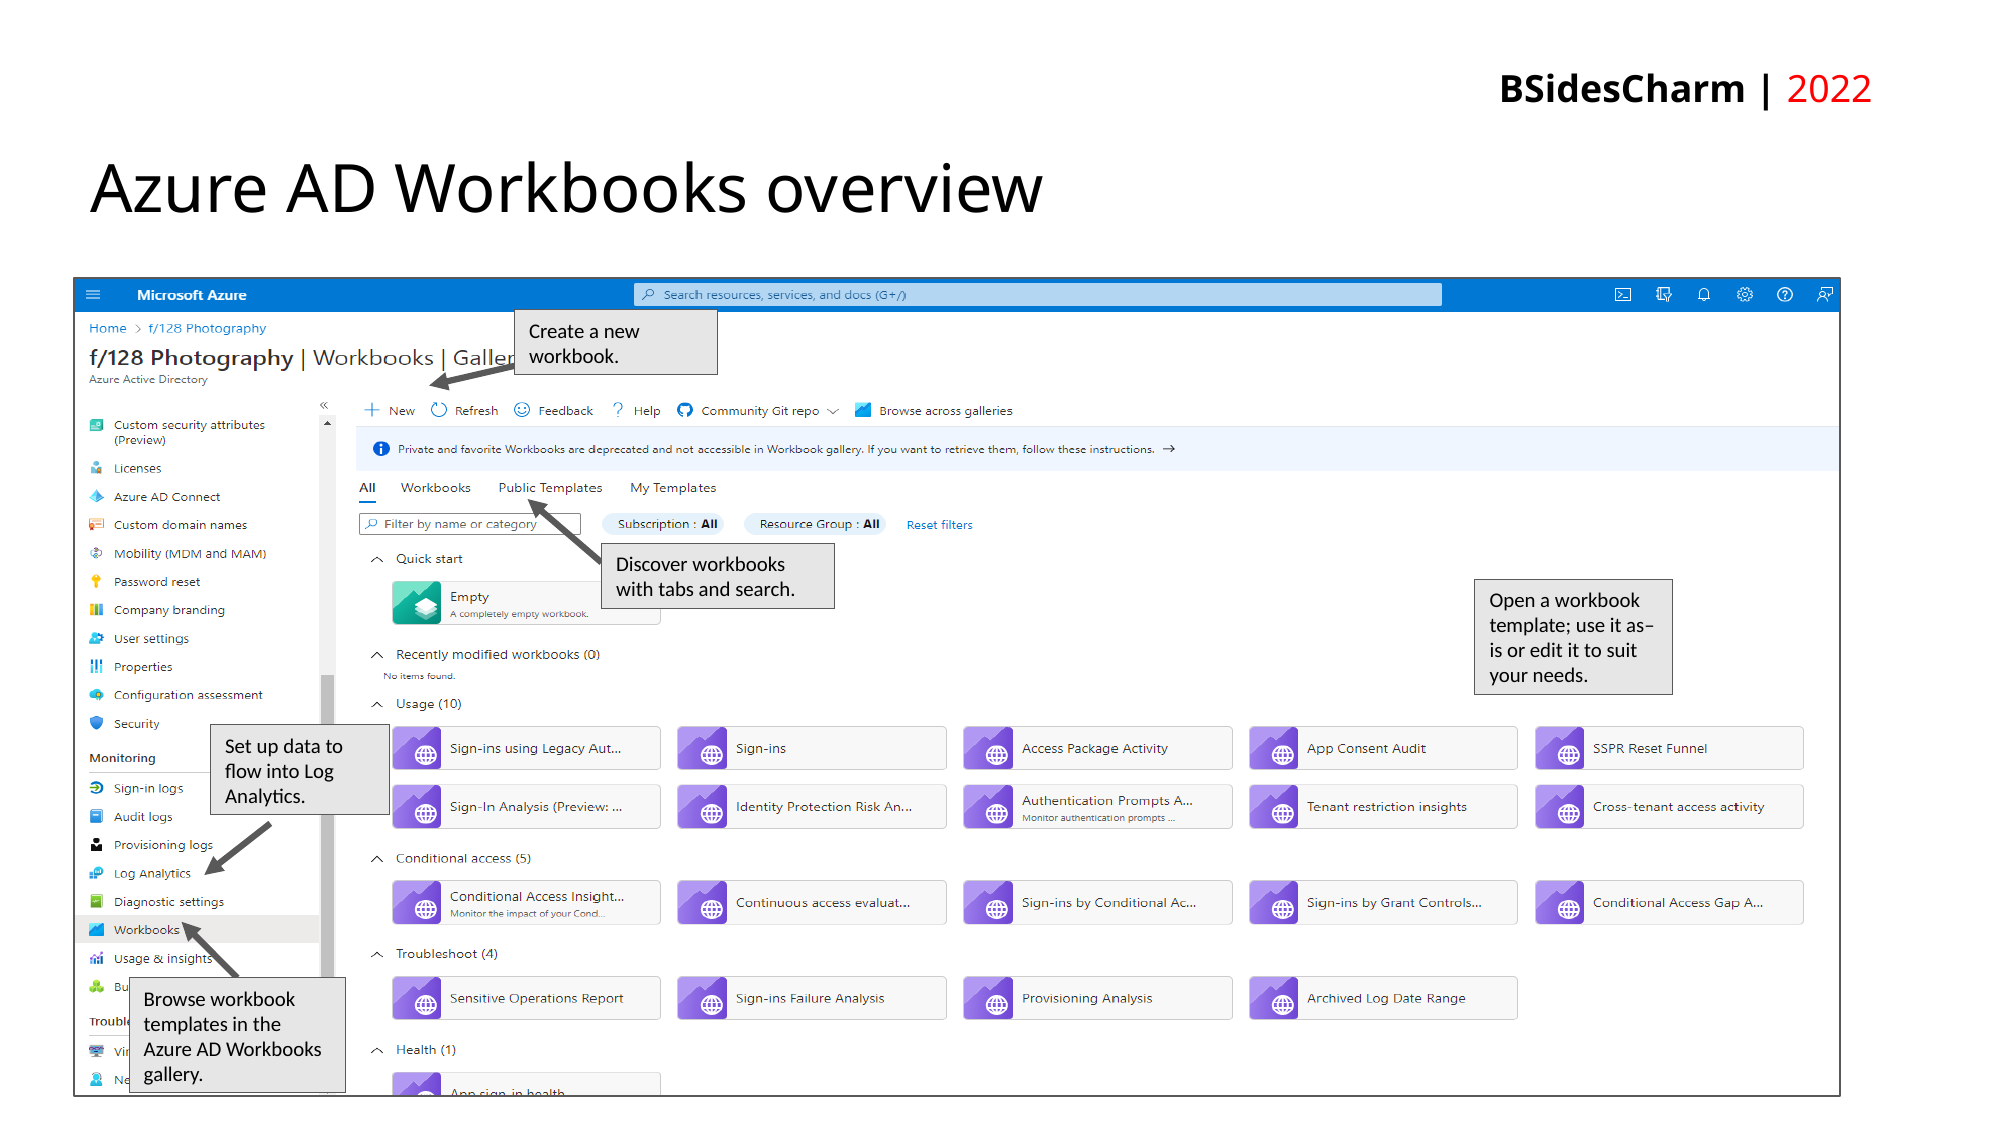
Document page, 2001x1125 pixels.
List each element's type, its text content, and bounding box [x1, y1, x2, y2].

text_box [204, 823, 271, 875]
title Azure AD Workbooks overview [75, 120, 1800, 261]
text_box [527, 498, 602, 563]
picture [74, 278, 1840, 1096]
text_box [181, 921, 238, 978]
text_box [429, 365, 515, 386]
